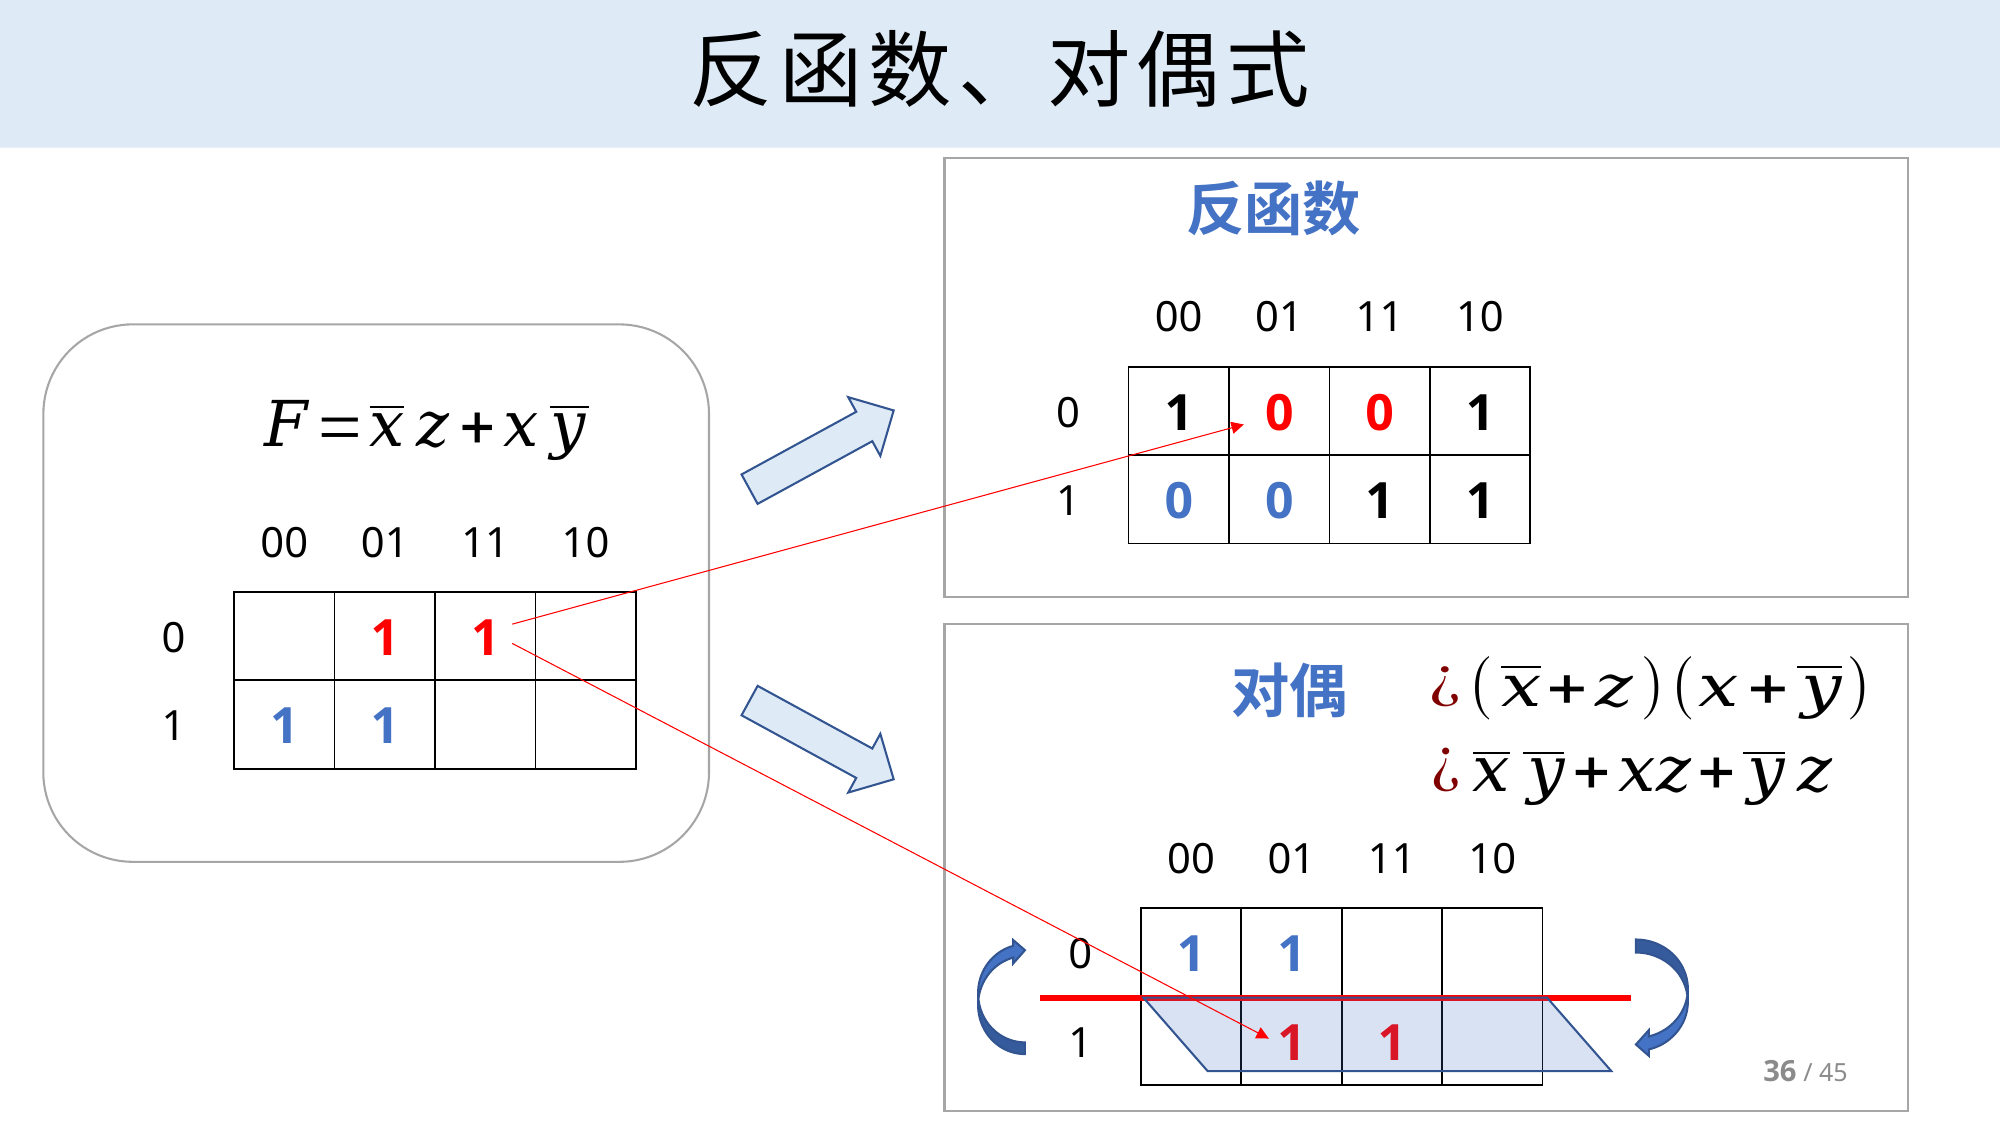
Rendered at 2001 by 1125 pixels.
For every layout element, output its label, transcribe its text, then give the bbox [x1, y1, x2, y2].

text_box [831, 395, 895, 424]
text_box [512, 643, 1269, 1039]
slide_number 36 / 45 [1412, 1042, 1863, 1103]
title 反函数、对偶式 [0, 0, 2000, 148]
text_box [943, 157, 1909, 598]
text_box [512, 424, 1244, 625]
text_box [943, 623, 1909, 1112]
text_box [42, 323, 711, 863]
